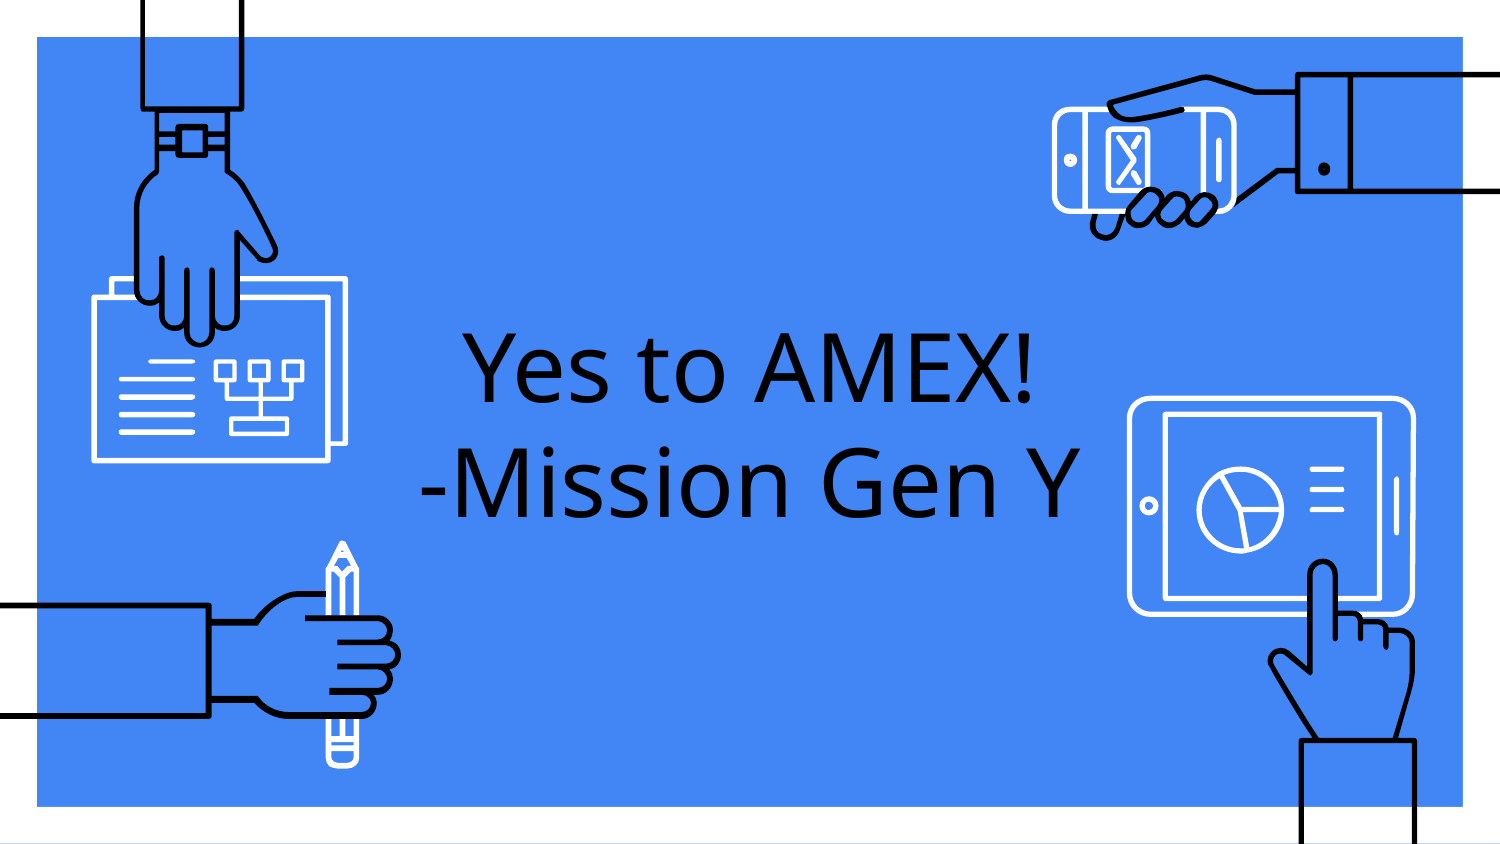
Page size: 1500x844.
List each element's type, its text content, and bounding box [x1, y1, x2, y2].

title Yes to AMEX! -Mission Gen Y [348, 326, 1152, 517]
